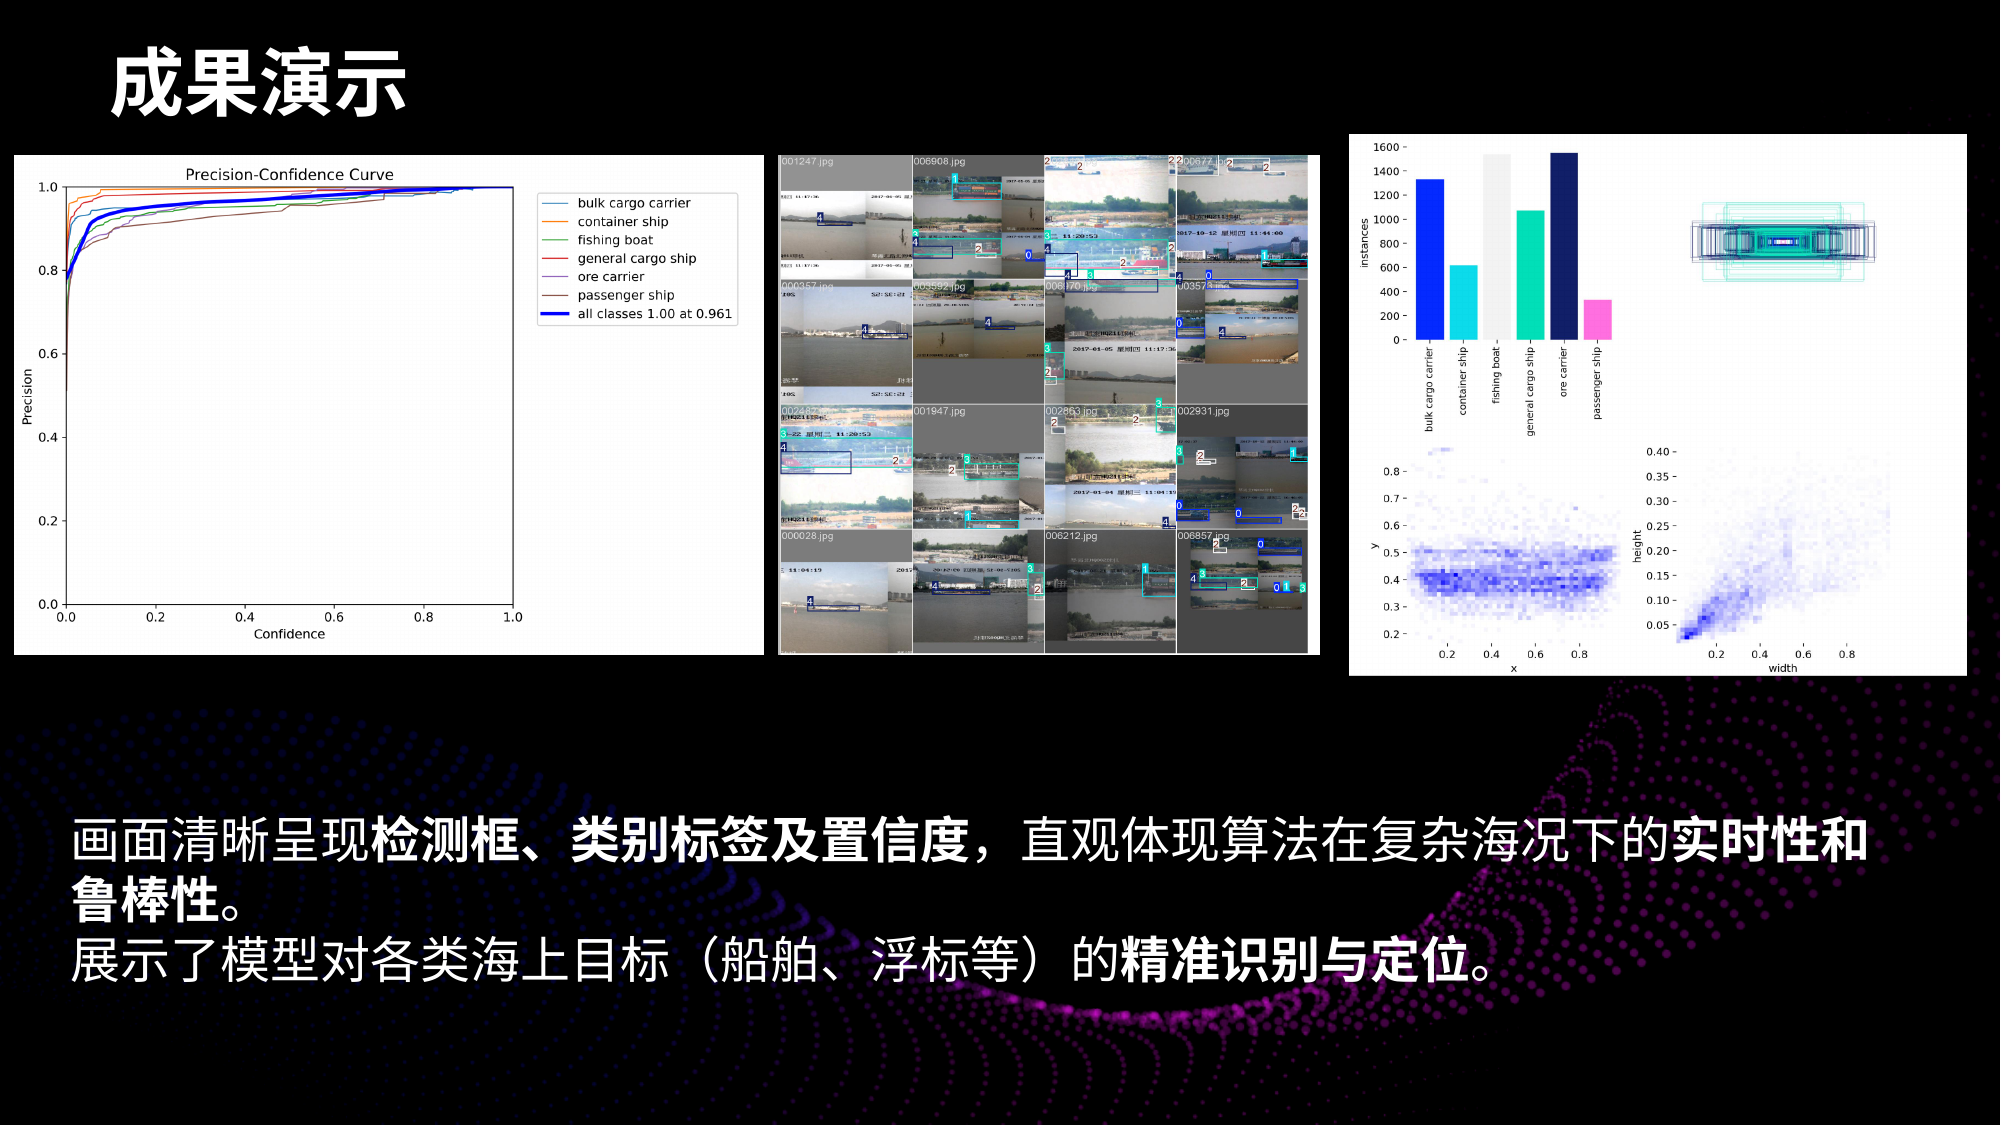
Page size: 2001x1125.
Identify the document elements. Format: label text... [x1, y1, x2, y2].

title 成果演示 [109, 25, 1910, 126]
picture [0, 100, 2001, 1125]
text_box 画面清晰呈现检测框、类别标签及置信度，直观体现算法在复杂海况下的实时性和鲁棒性。 展示了模型对各类海上目标（船舶、浮标等）的精准识别与定位。 [70, 808, 1871, 909]
